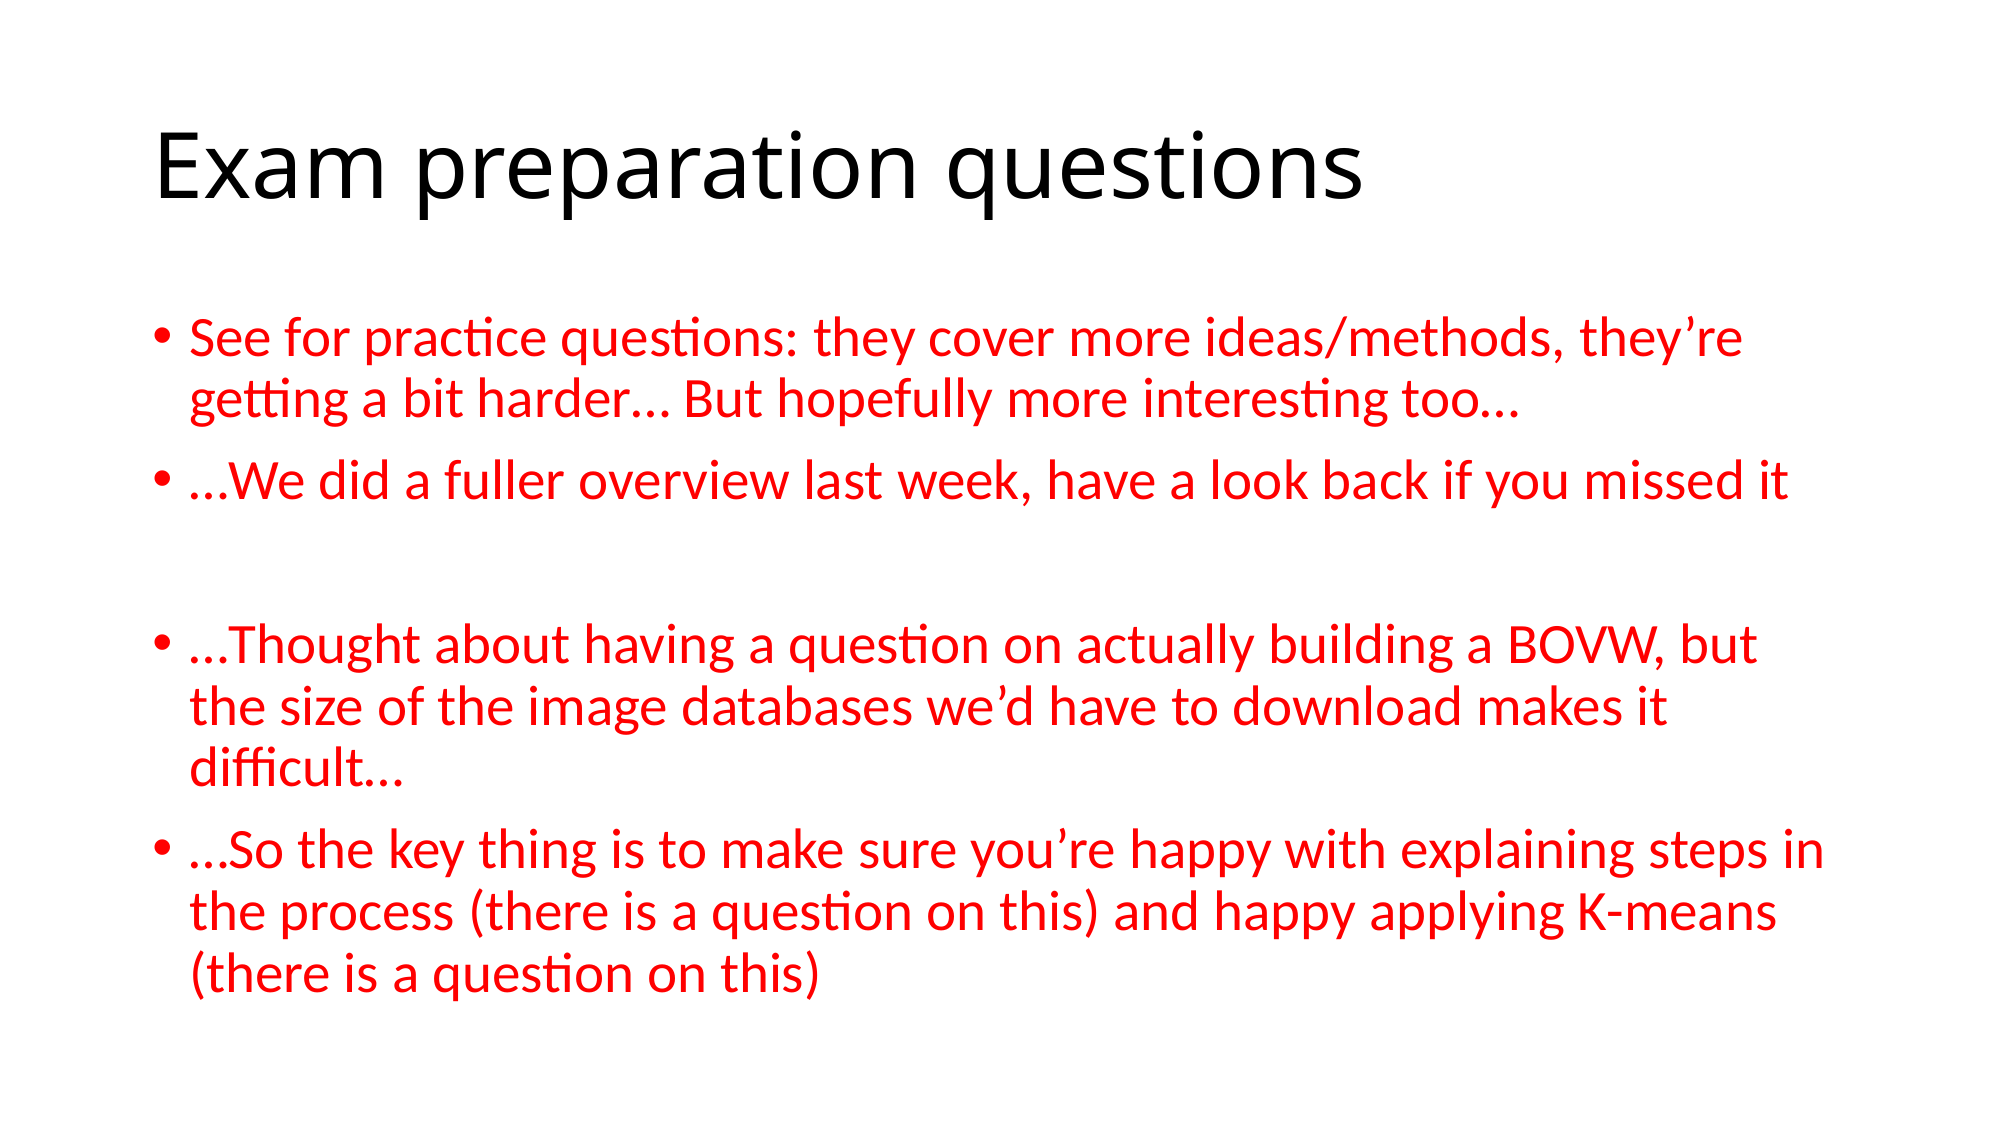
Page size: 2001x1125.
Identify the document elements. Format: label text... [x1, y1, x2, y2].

list See for practice questions: they cover more ideas/methods, they’re getting a bit harder… But hopefully more interesting too… …We did a fuller overview last week, have a look back if you missed it …Thought about having a question on actually building a BOVW, but the size of the image databases we’d have to download makes it difficult… …So the key thing is to make sure you’re happy with explaining steps in the process (there is a question on this) and happy applying K-means (there is a question on this) [137, 299, 1863, 1014]
title Exam preparation questions [137, 59, 1863, 278]
